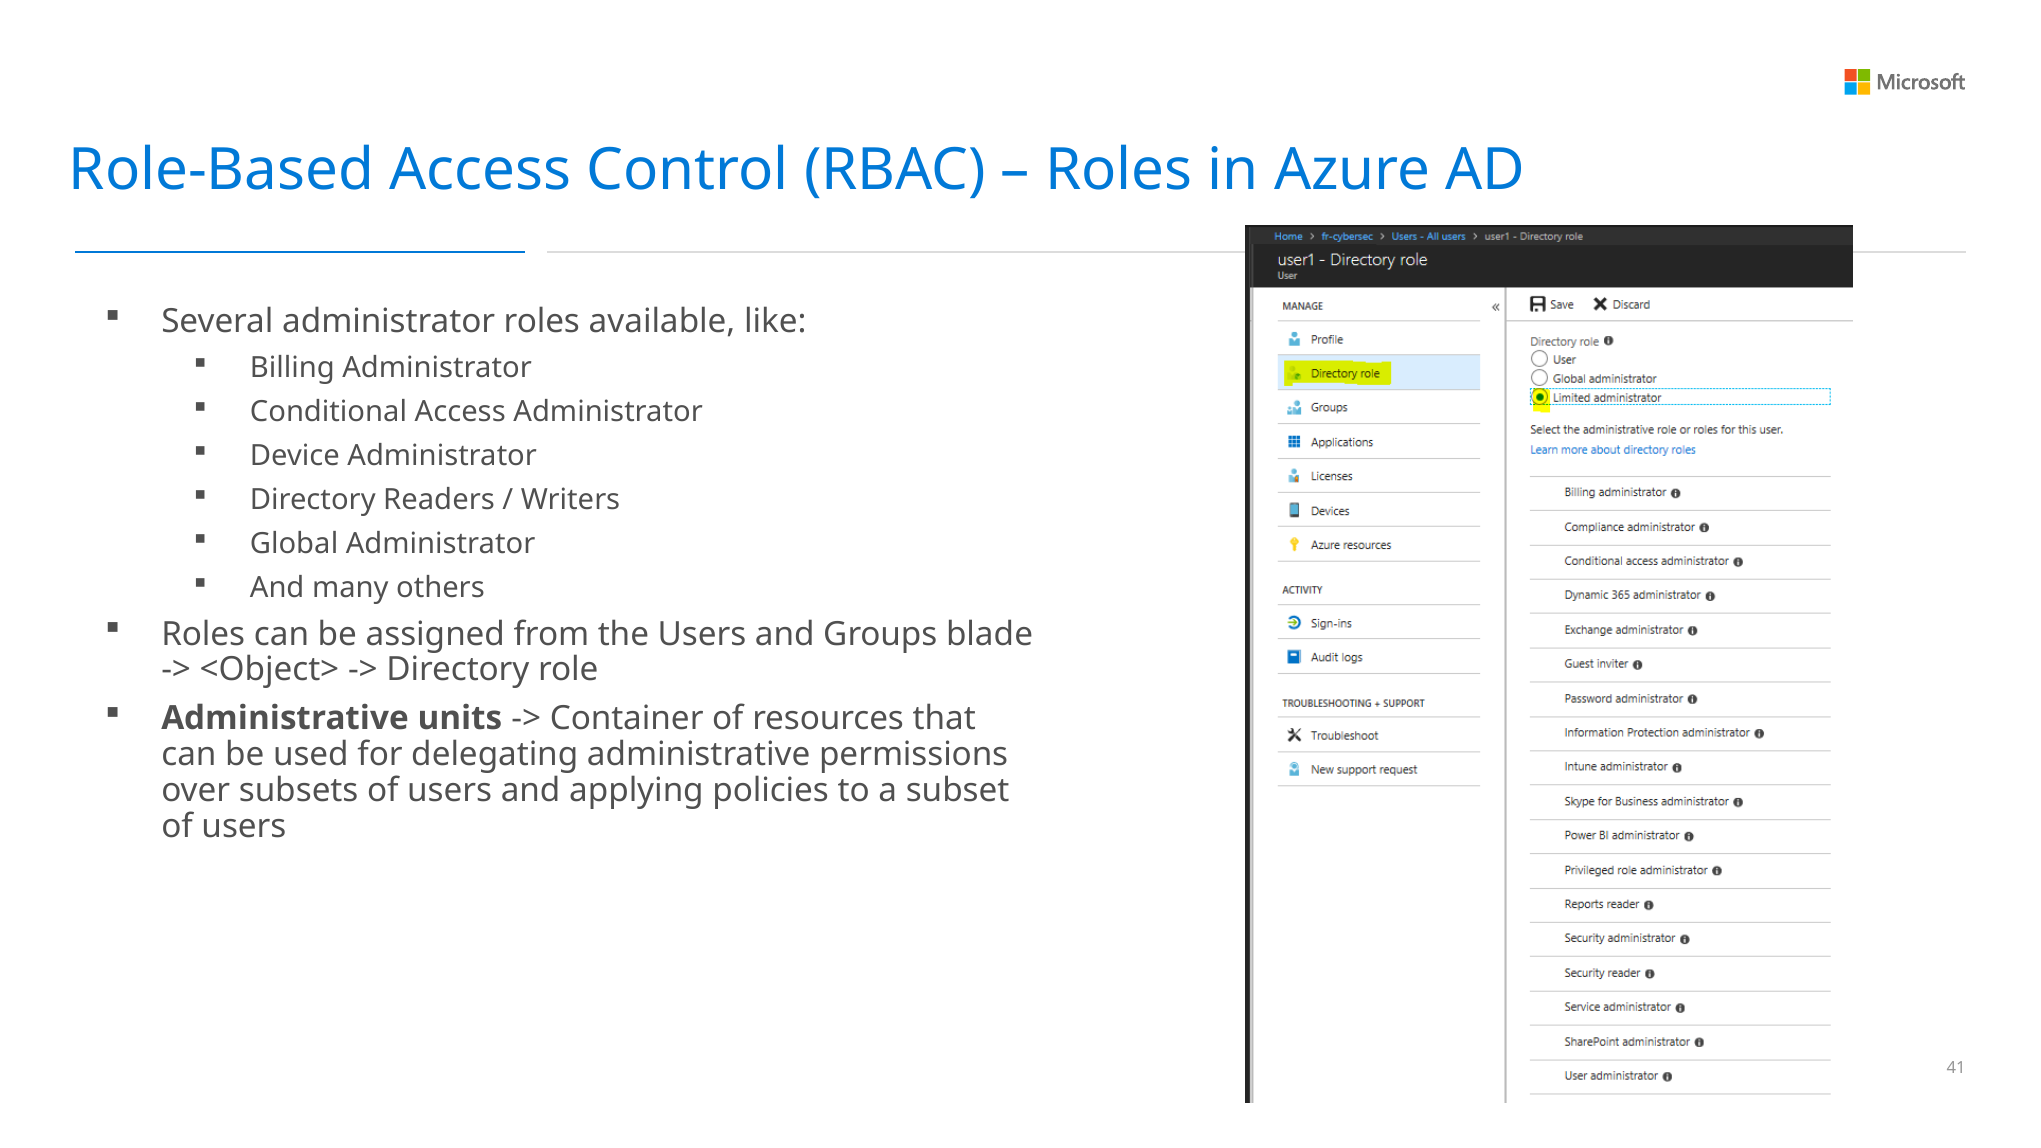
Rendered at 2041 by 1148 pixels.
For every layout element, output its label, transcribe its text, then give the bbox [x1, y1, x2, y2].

slide_number 40 [1904, 1058, 1966, 1077]
list Role-Based Access Control (RBAC) – Roles in Azure AD [45, 120, 1968, 200]
picture [1244, 225, 1853, 1104]
text_box Several administrator roles available, like: Billing Administrator Conditional Access Administrator Device Administrator Directory Readers / Writers Global Administrator And many others Roles can be assigned from the Users and Groups blade -> <Object> -> Directory role Administrative units -> Container of resources that can be used for delegating administrative permissions over subsets of users and applying policies to a subset of users [75, 280, 1065, 917]
